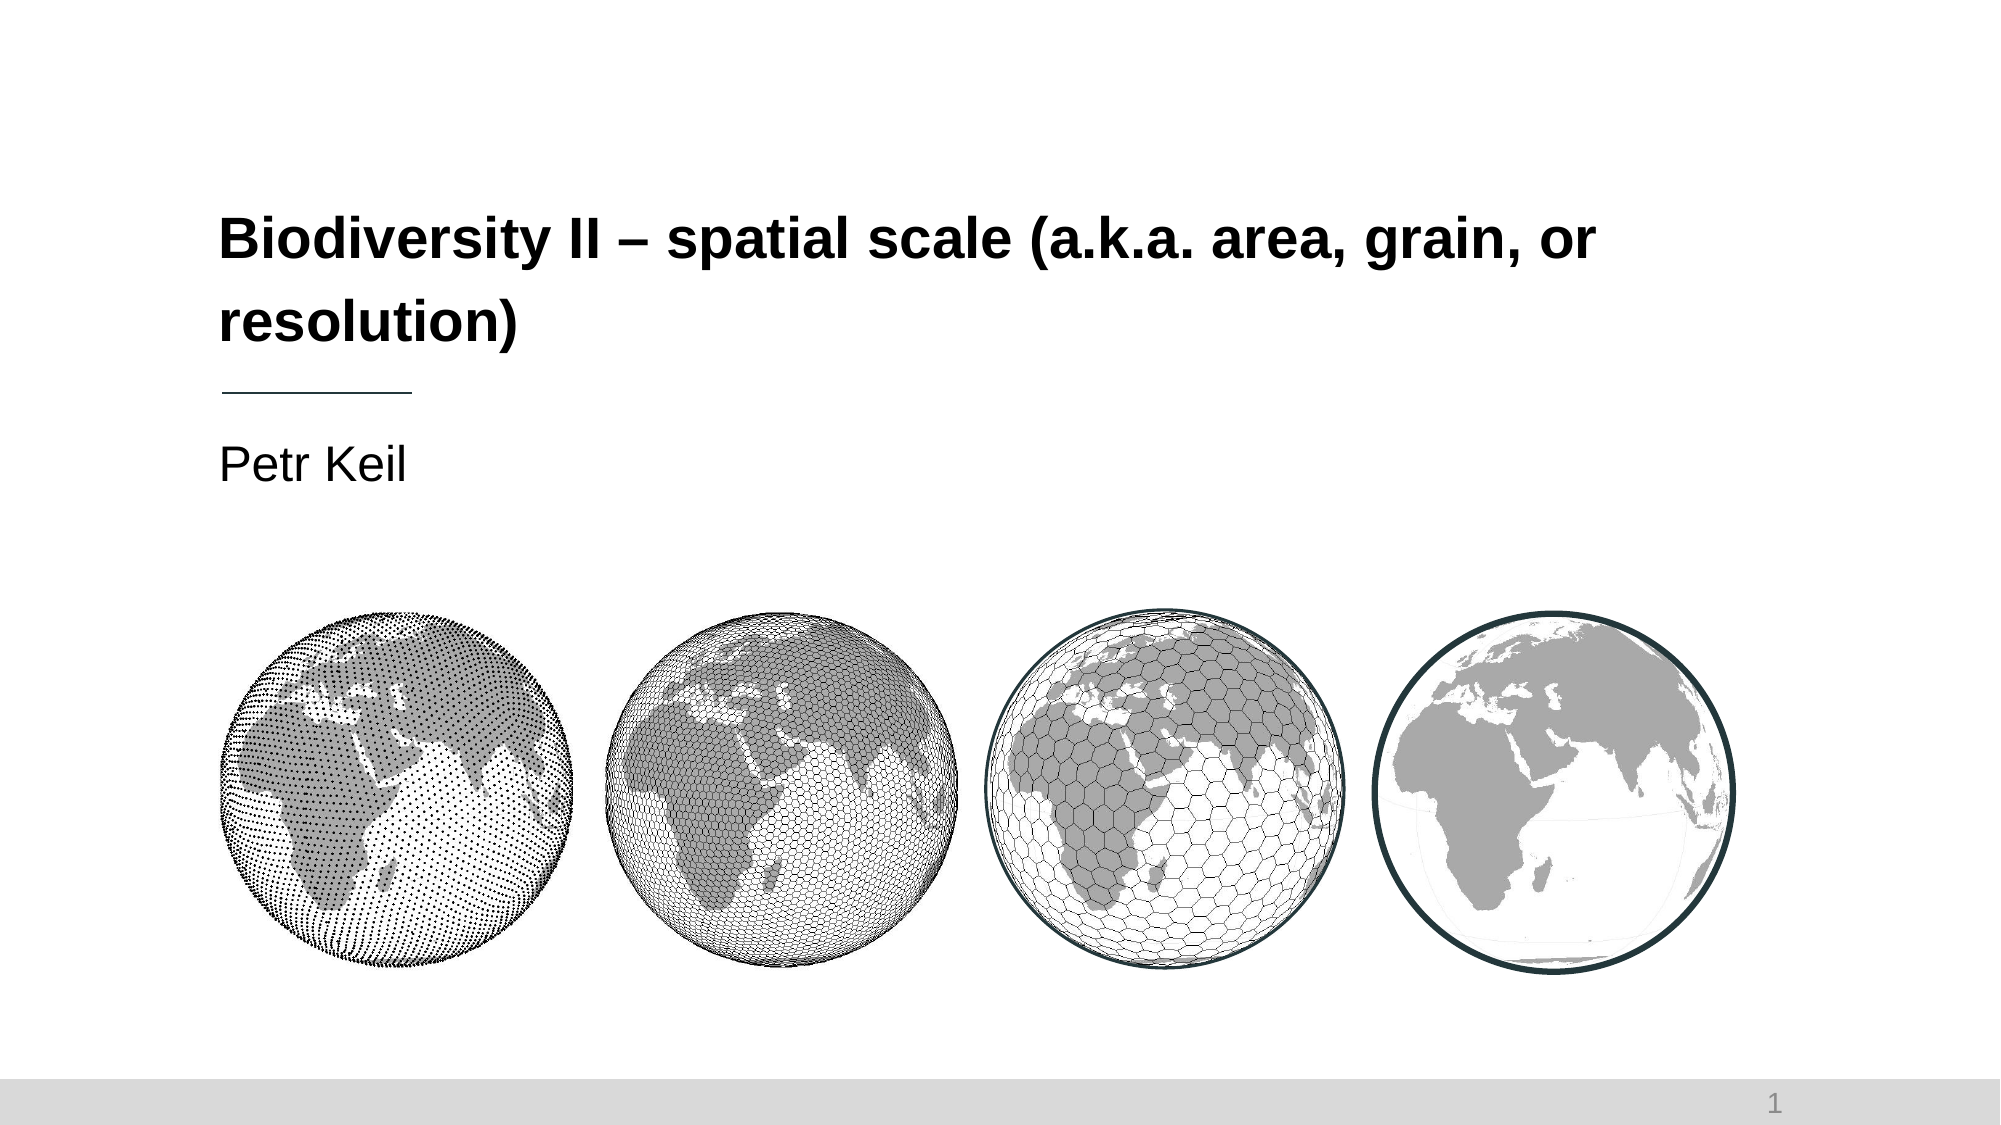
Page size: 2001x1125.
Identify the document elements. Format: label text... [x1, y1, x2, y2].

slide_number 1 [1550, 1079, 2000, 1125]
footer [0, 1079, 1550, 1125]
title Biodiversity II – spatial scale (a.k.a. area, grain, or resolution) [203, 62, 1733, 362]
subtitle Petr Keil [203, 431, 570, 505]
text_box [182, 585, 1733, 1017]
